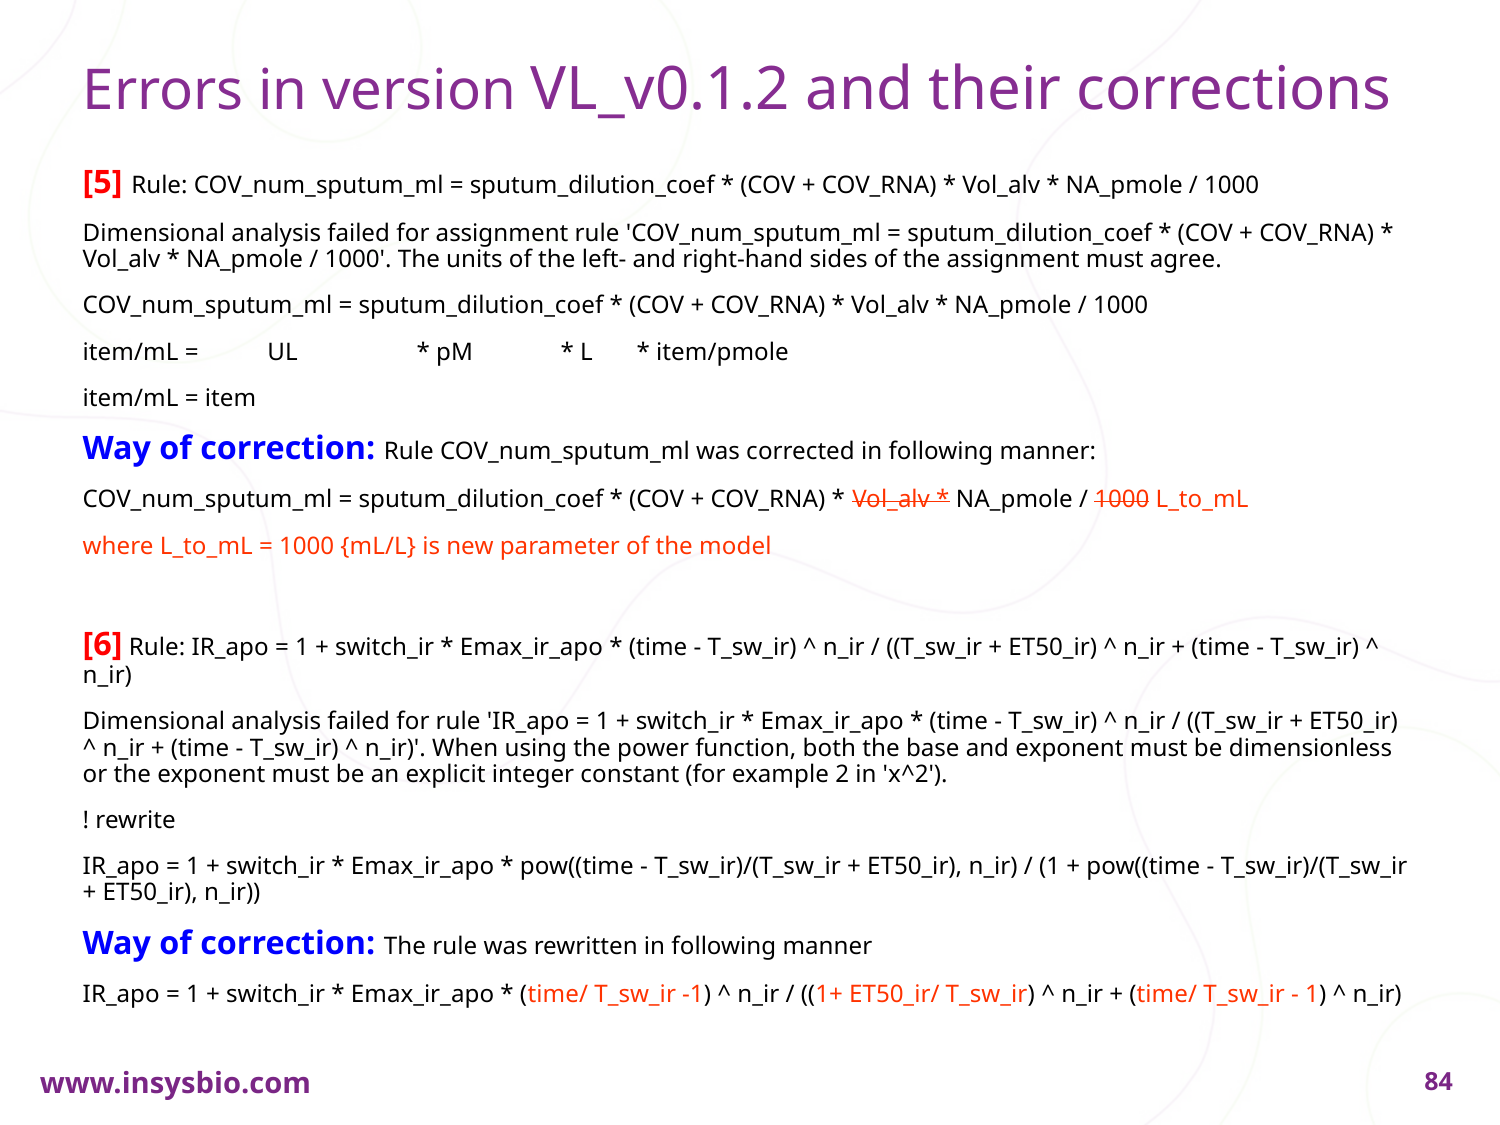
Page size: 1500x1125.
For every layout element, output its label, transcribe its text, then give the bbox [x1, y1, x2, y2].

list [5] Rule: COV_num_sputum_ml = sputum_dilution_coef * (COV + COV_RNA) * Vol_alv * NA_pmole / 1000 Dimensional analysis failed for assignment rule 'COV_num_sputum_ml = sputum_dilution_coef * (COV + COV_RNA) * Vol_alv * NA_pmole / 1000'. The units of the left- and right-hand sides of the assignment must agree. COV_num_sputum_ml = sputum_dilution_coef * (COV + COV_RNA) * Vol_alv * NA_pmole / 1000 item/mL = UL * pM * L * item/pmole item/mL = item Way of correction: Rule COV_num_sputum_ml was corrected in following manner: COV_num_sputum_ml = sputum_dilution_coef * (COV + COV_RNA) * Vol_alv * NA_pmole / 1000 L_to_mL where L_to_mL = 1000 {mL/L} is new parameter of the model [6] Rule: IR_apo = 1 + switch_ir * Emax_ir_apo * (time - T_sw_ir) ^ n_ir / ((T_sw_ir + ET50_ir) ^ n_ir + (time - T_sw_ir) ^ n_ir) Dimensional analysis failed for rule 'IR_apo = 1 + switch_ir * Emax_ir_apo * (time - T_sw_ir) ^ n_ir / ((T_sw_ir + ET50_ir) ^ n_ir + (time - T_sw_ir) ^ n_ir)'. When using the power function, both the base and exponent must be dimensionless or the exponent must be an explicit integer constant (for example 2 in 'x^2'). ! rewrite IR_apo = 1 + switch_ir * Emax_ir_apo * pow((time - T_sw_ir)/(T_sw_ir + ET50_ir), n_ir) / (1 + pow((time - T_sw_ir)/(T_sw_ir + ET50_ir), n_ir)) Way of correction: The rule was rewritten in following manner IR_apo = 1 + switch_ir * Emax_ir_apo * (time/ T_sw_ir -1) ^ n_ir / ((1+ ET50_ir/ T_sw_ir) ^ n_ir + (time/ T_sw_ir - 1) ^ n_ir) [67, 158, 1434, 1025]
title Errors in version VL_v0.1.2 and their corrections [67, 48, 1434, 132]
slide_number 84 [1130, 1052, 1468, 1113]
